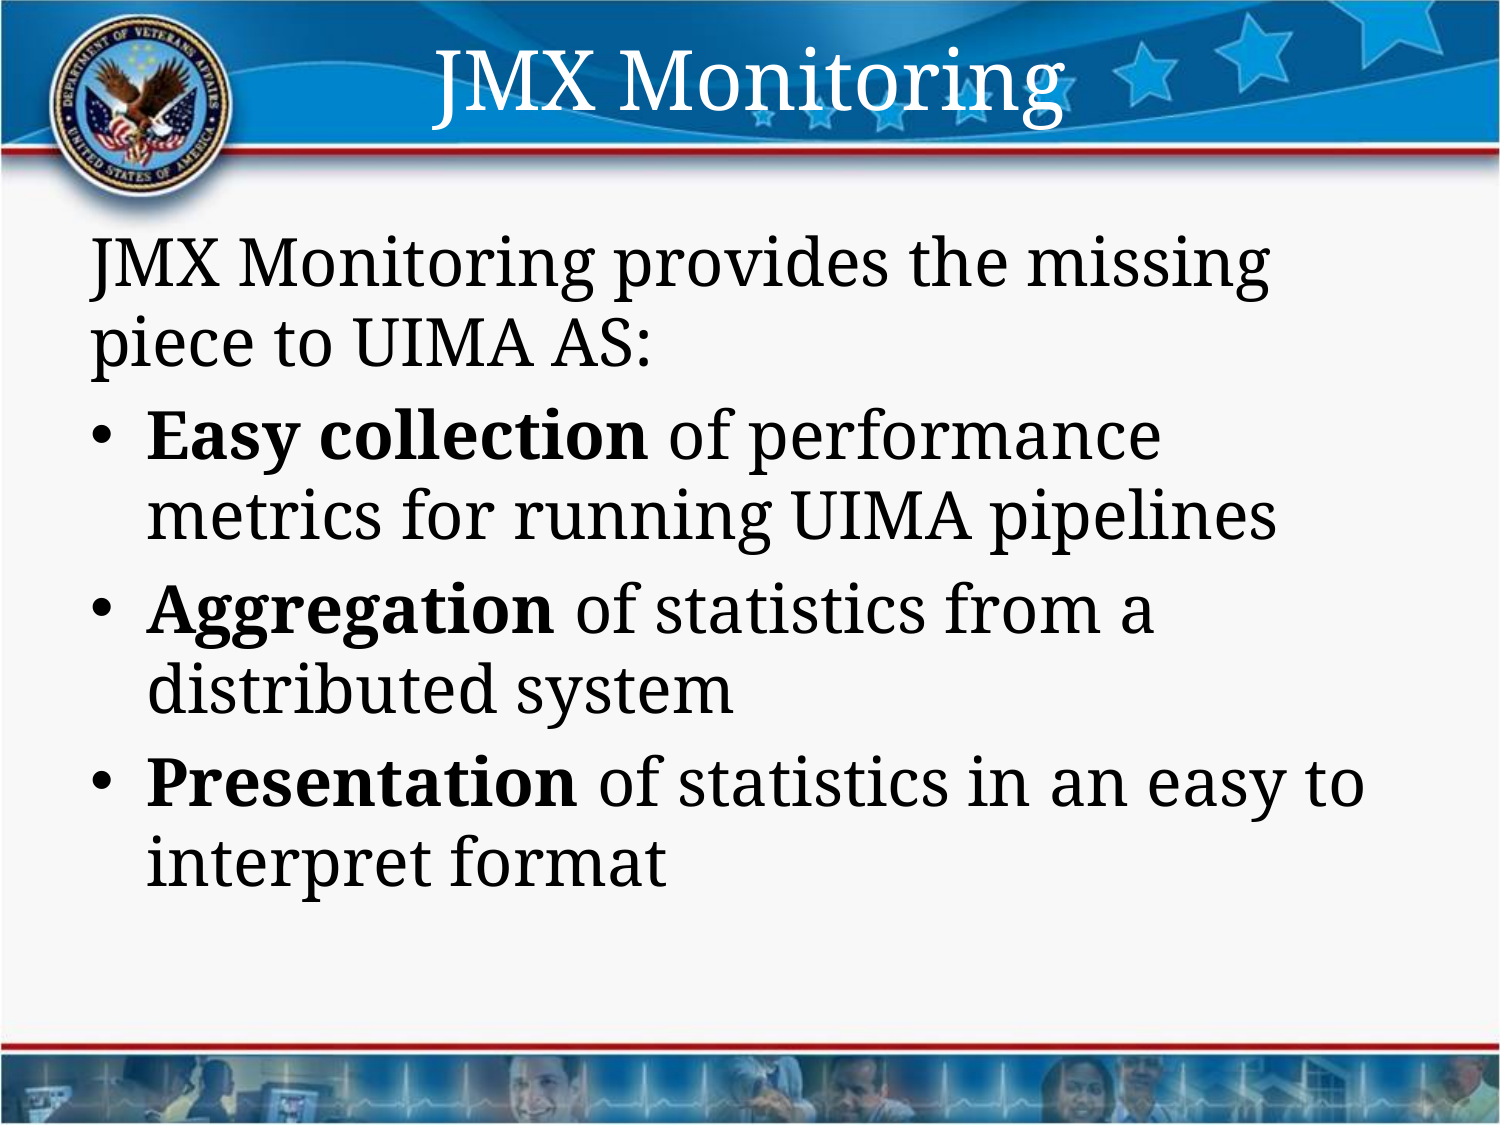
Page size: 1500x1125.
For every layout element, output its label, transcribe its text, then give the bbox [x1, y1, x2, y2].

title JMX Monitoring [74, 24, 1426, 130]
list JMX Monitoring provides the missing piece to UIMA AS: Easy collection of performance metrics for running UIMA pipelines Aggregation of statistics from a distributed system Presentation of statistics in an easy to interpret format [74, 212, 1426, 1006]
picture [0, 0, 1500, 1125]
